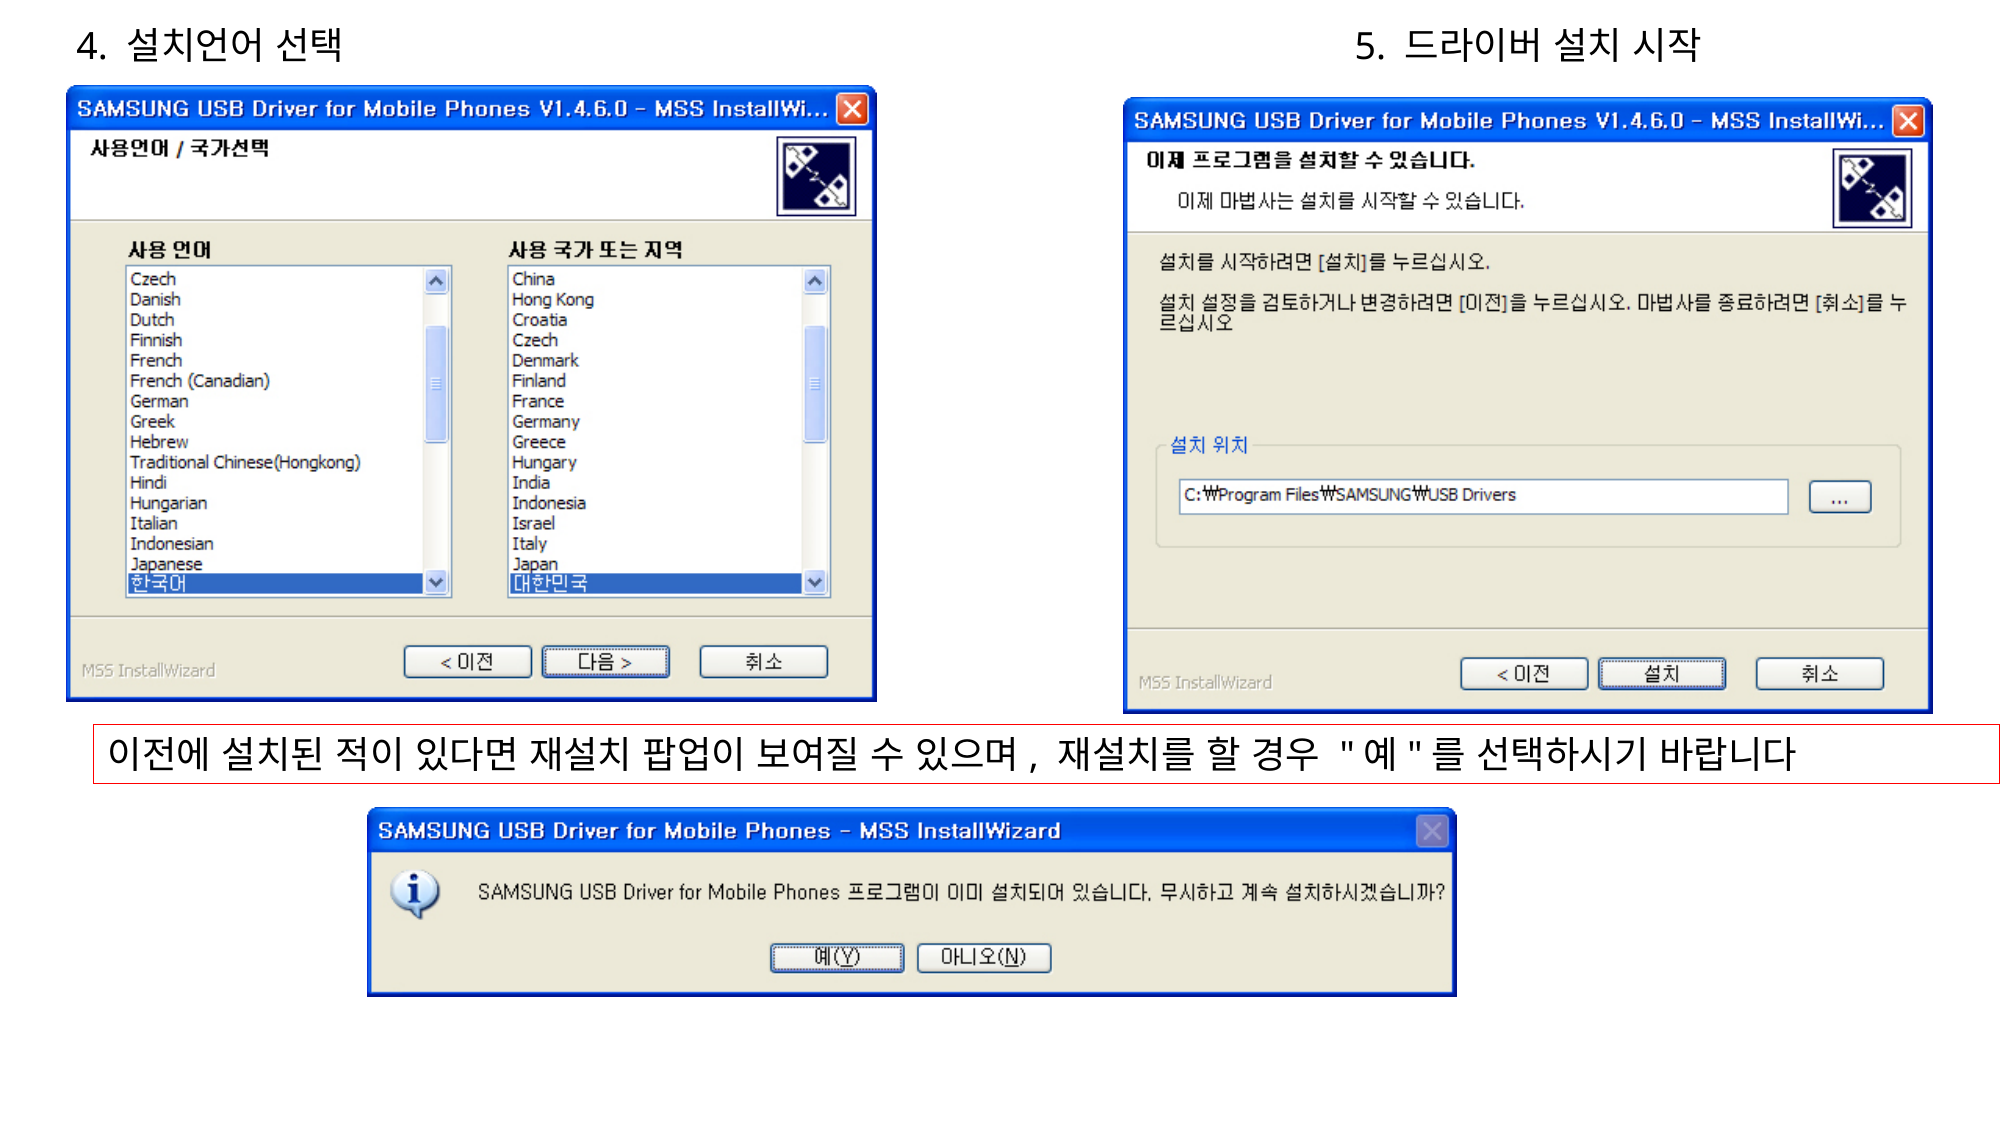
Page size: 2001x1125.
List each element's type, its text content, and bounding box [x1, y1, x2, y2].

picture [66, 85, 877, 702]
picture [1123, 97, 1934, 714]
text_box 이전에 설치된 적이 있다면 재설치 팝업이 보여질 수 있으며, 재설치를 할 경우 "예"를 선택하시기 바랍니다 [93, 724, 2000, 784]
text_box 4. 설치언어 선택 [61, 14, 360, 75]
picture [367, 807, 1457, 997]
text_box 5. 드라이버 설치 시작 [1339, 14, 1717, 75]
